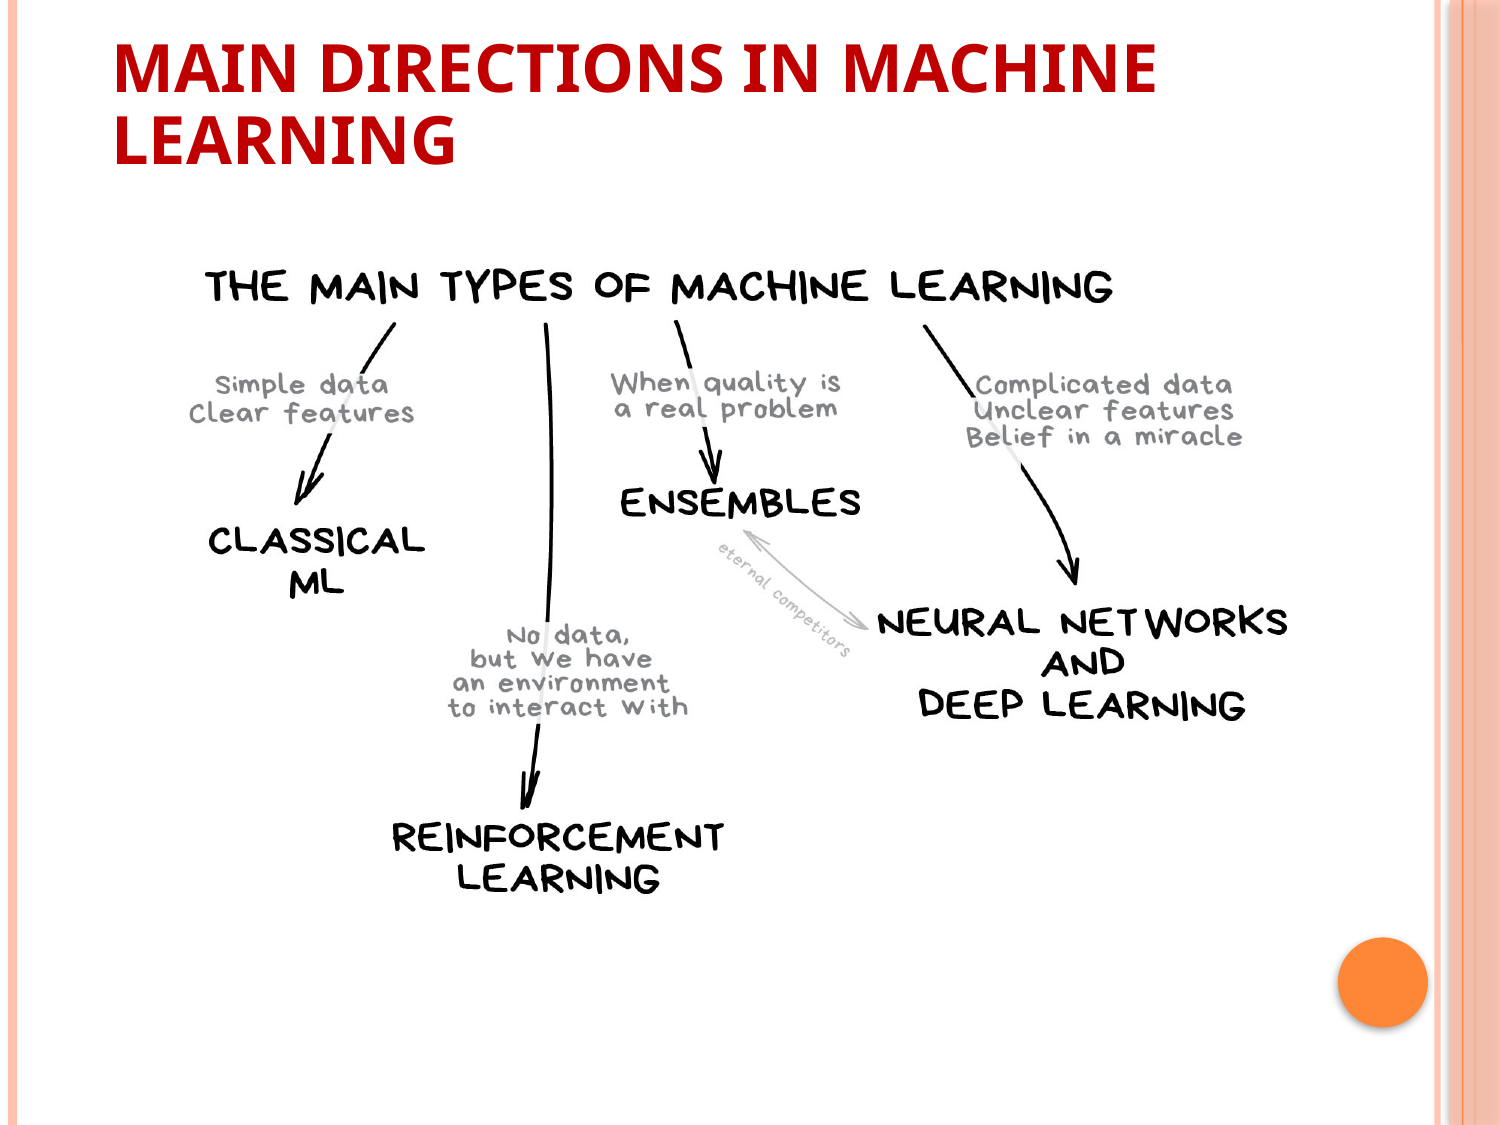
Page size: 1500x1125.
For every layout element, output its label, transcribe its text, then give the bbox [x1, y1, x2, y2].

picture [186, 261, 1288, 901]
title Main directions in machine learning [99, 24, 1325, 189]
